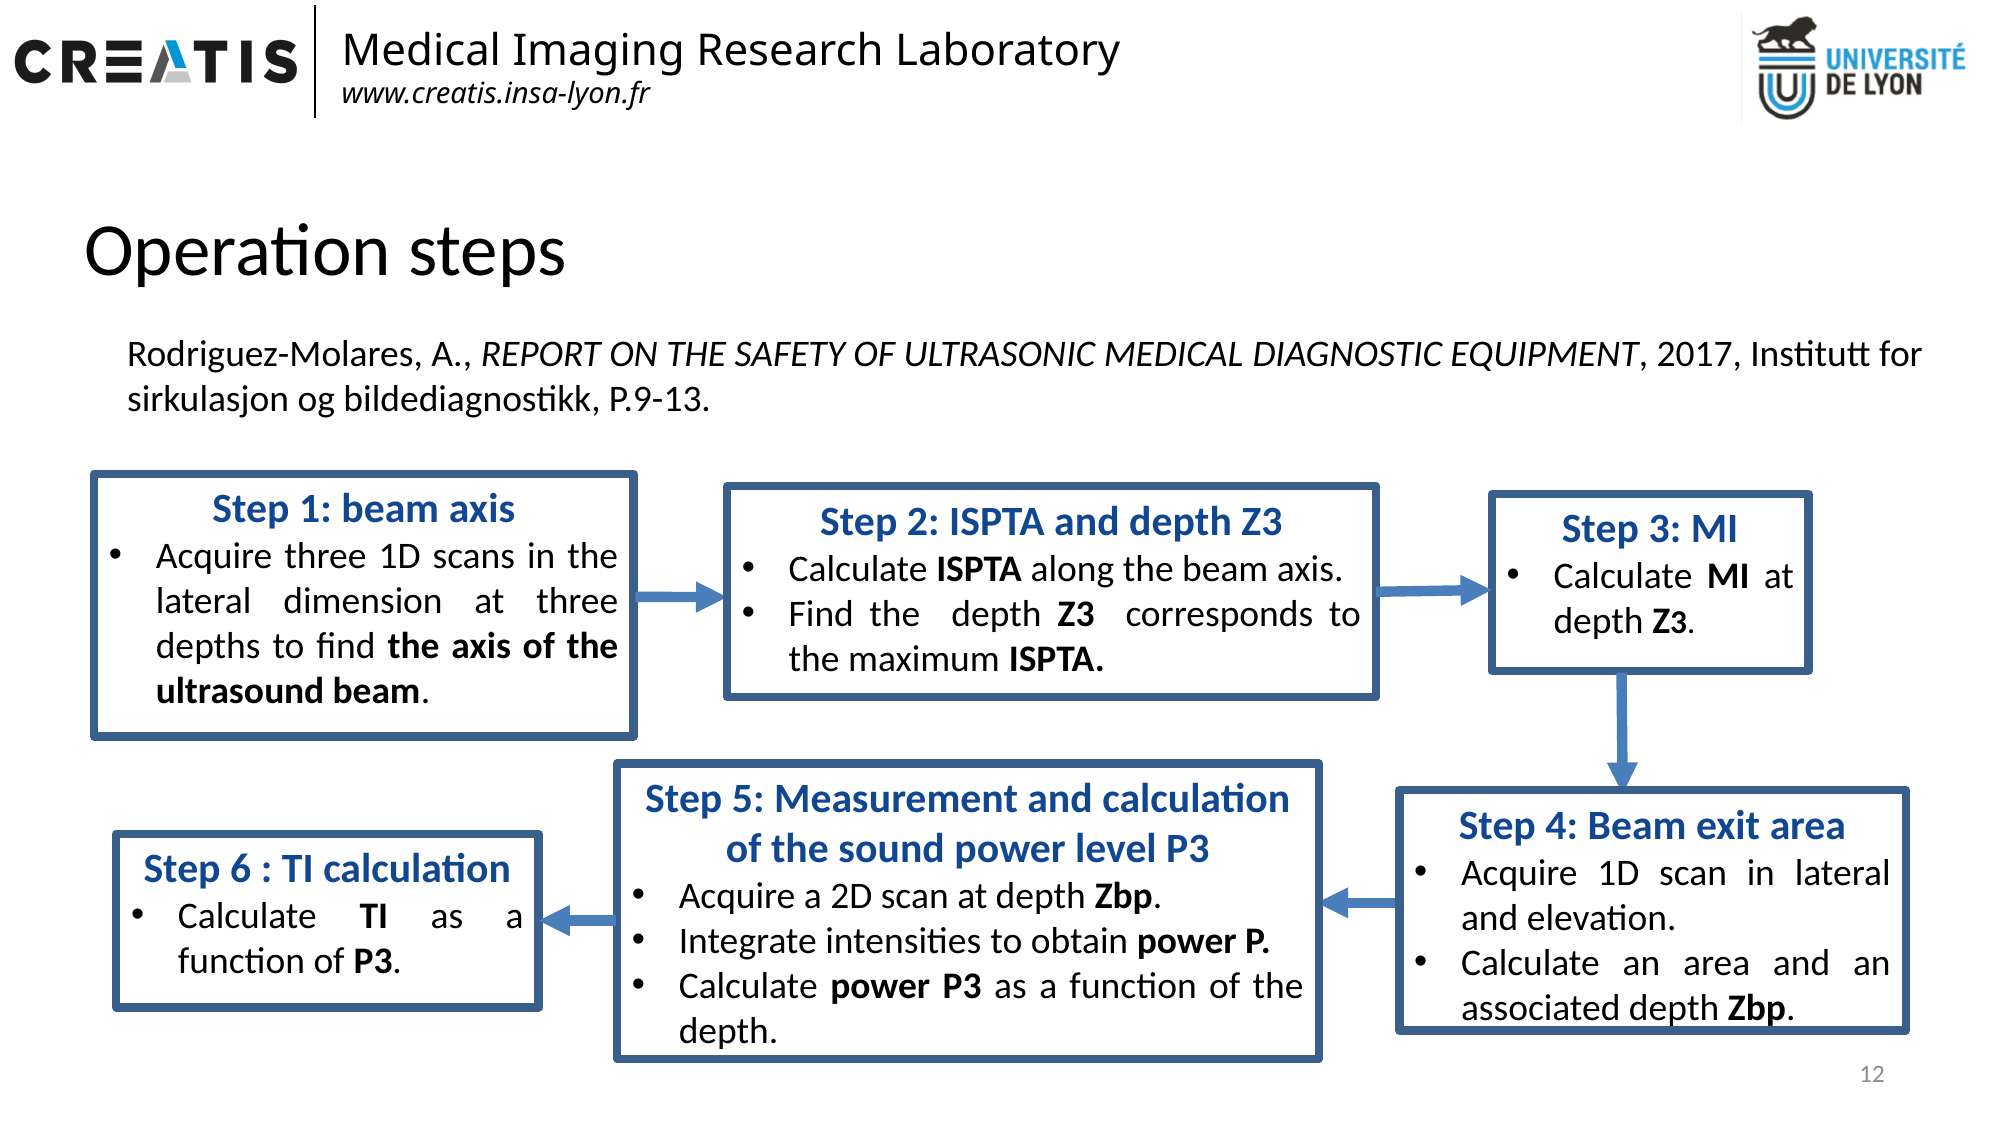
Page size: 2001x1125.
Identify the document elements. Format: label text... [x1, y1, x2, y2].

picture [0, 24, 311, 99]
slide_number 12 [1433, 1042, 1900, 1103]
text_box Step 3: MI Calculate MI at depth Z3. [1490, 492, 1811, 673]
text_box Rodriguez-Molares, A., REPORT ON THE SAFETY OF ULTRASONIC MEDICAL DIAGNOSTIC EQUIPMENT, 2017, Institutt for sirkulasjon og bildediagnostikk, P.9-13. [112, 321, 1958, 427]
text_box Step 4: Beam exit area Acquire 1D scan in lateral and elevation. Calculate an area and an associated depth Zbp. [1397, 788, 1908, 1033]
text_box Step 2: ISPTA and depth Z3 Calculate ISPTA along the beam axis. Find the depth Z3 corresponds to the maximum ISPTA. [725, 484, 1378, 699]
text_box Step 5: Measurement and calculation of the sound power level P3 Acquire a 2D scan at depth Zbp. Integrate intensities to obtain power P. Calculate power P3 as a function of the depth. [615, 761, 1321, 1061]
text_box Step 6 : TI calculation Calculate TI as a function of P3. [114, 832, 541, 1010]
text_box Operation steps [69, 192, 1591, 298]
text_box Step 1: beam axis Acquire three 1D scans in the lateral dimension at three depths to find the axis of the ultrasound beam. [92, 472, 636, 739]
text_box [1375, 589, 1492, 593]
picture [1741, 9, 1969, 123]
